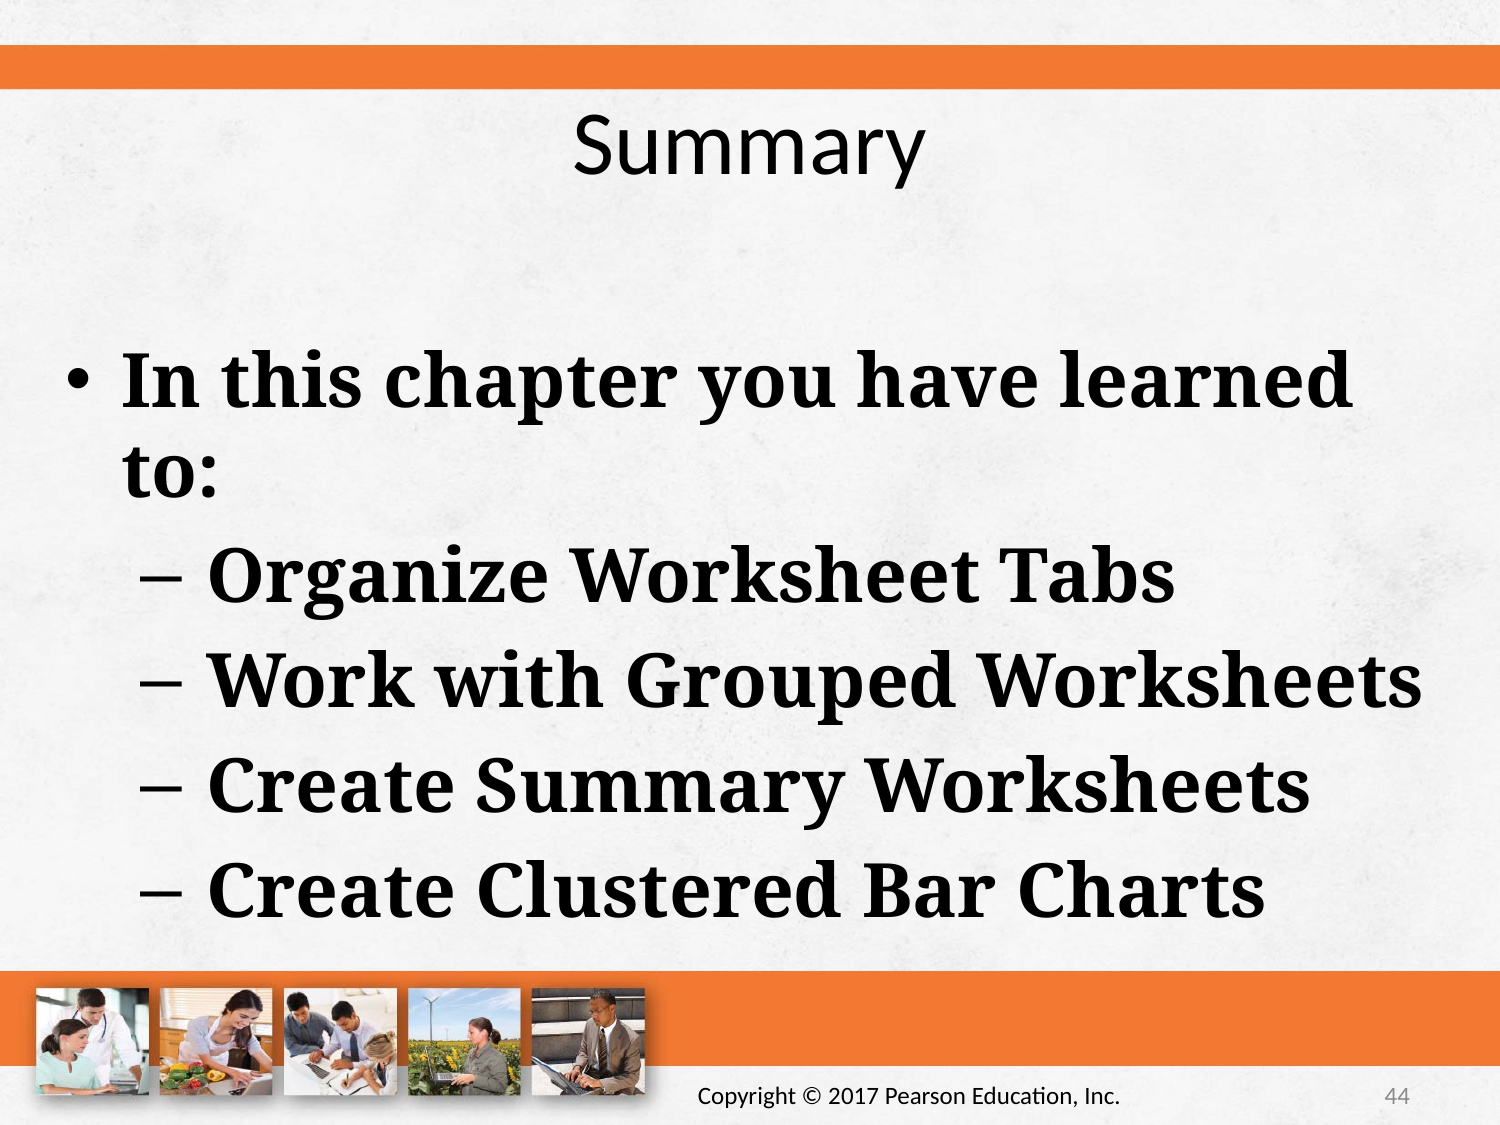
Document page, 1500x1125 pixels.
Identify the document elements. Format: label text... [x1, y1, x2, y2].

footer Copyright © 2017 Pearson Education, Inc. [650, 1065, 1074, 1125]
list In this chapter you have learned to: Organize Worksheet Tabs Work with Grouped Worksheets Create Summary Worksheets Create Clustered Bar Charts [50, 324, 1450, 968]
title Summary [99, 50, 1400, 225]
slide_number 44 [1074, 1065, 1425, 1125]
picture [0, 0, 1500, 1125]
